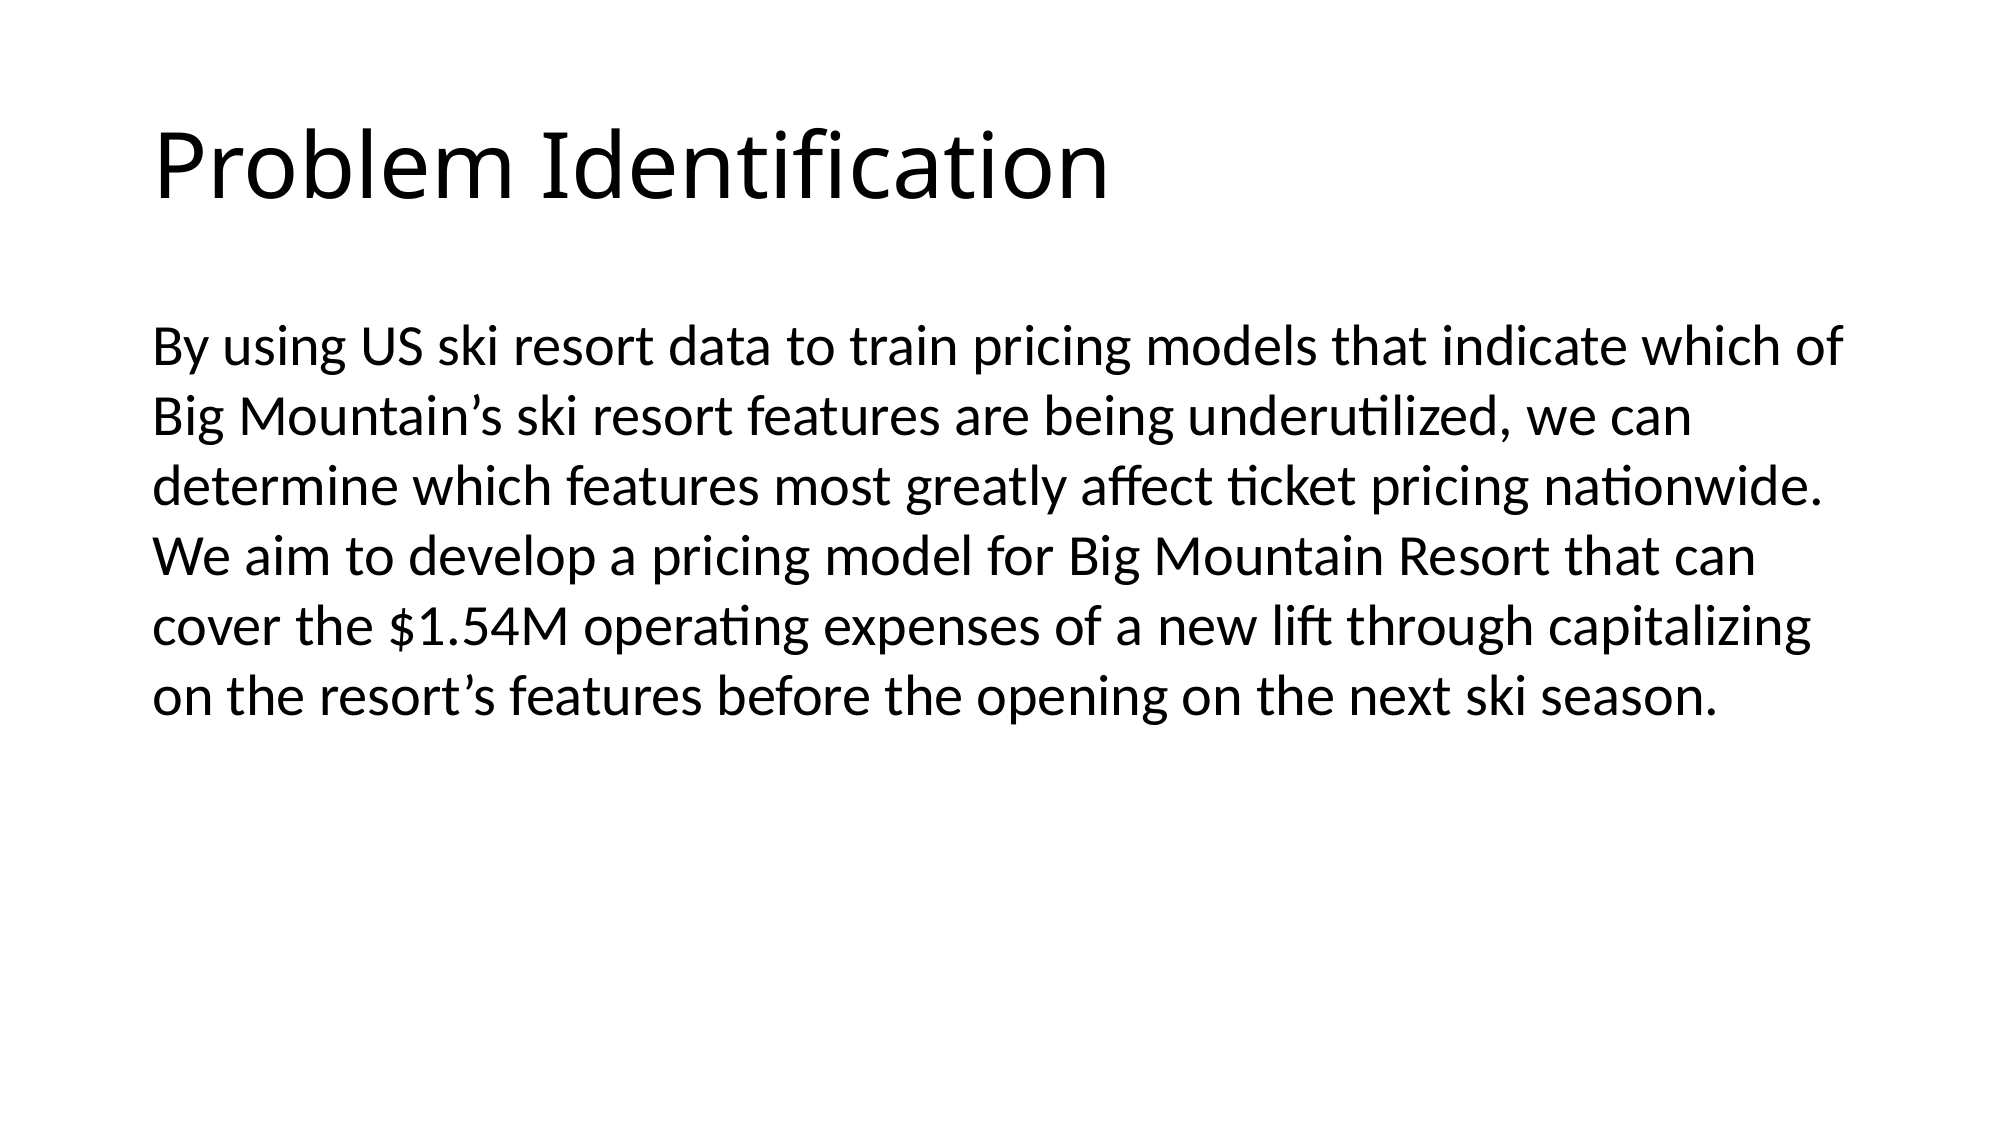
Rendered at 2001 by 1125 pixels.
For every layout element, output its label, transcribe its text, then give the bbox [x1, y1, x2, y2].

title Problem Identification [137, 59, 1863, 278]
list By using US ski resort data to train pricing models that indicate which of Big Mountain’s ski resort features are being underutilized, we can determine which features most greatly affect ticket pricing nationwide. We aim to develop a pricing model for Big Mountain Resort that can cover the $1.54M operating expenses of a new lift through capitalizing on the resort’s features before the opening on the next ski season. [137, 299, 1863, 1014]
